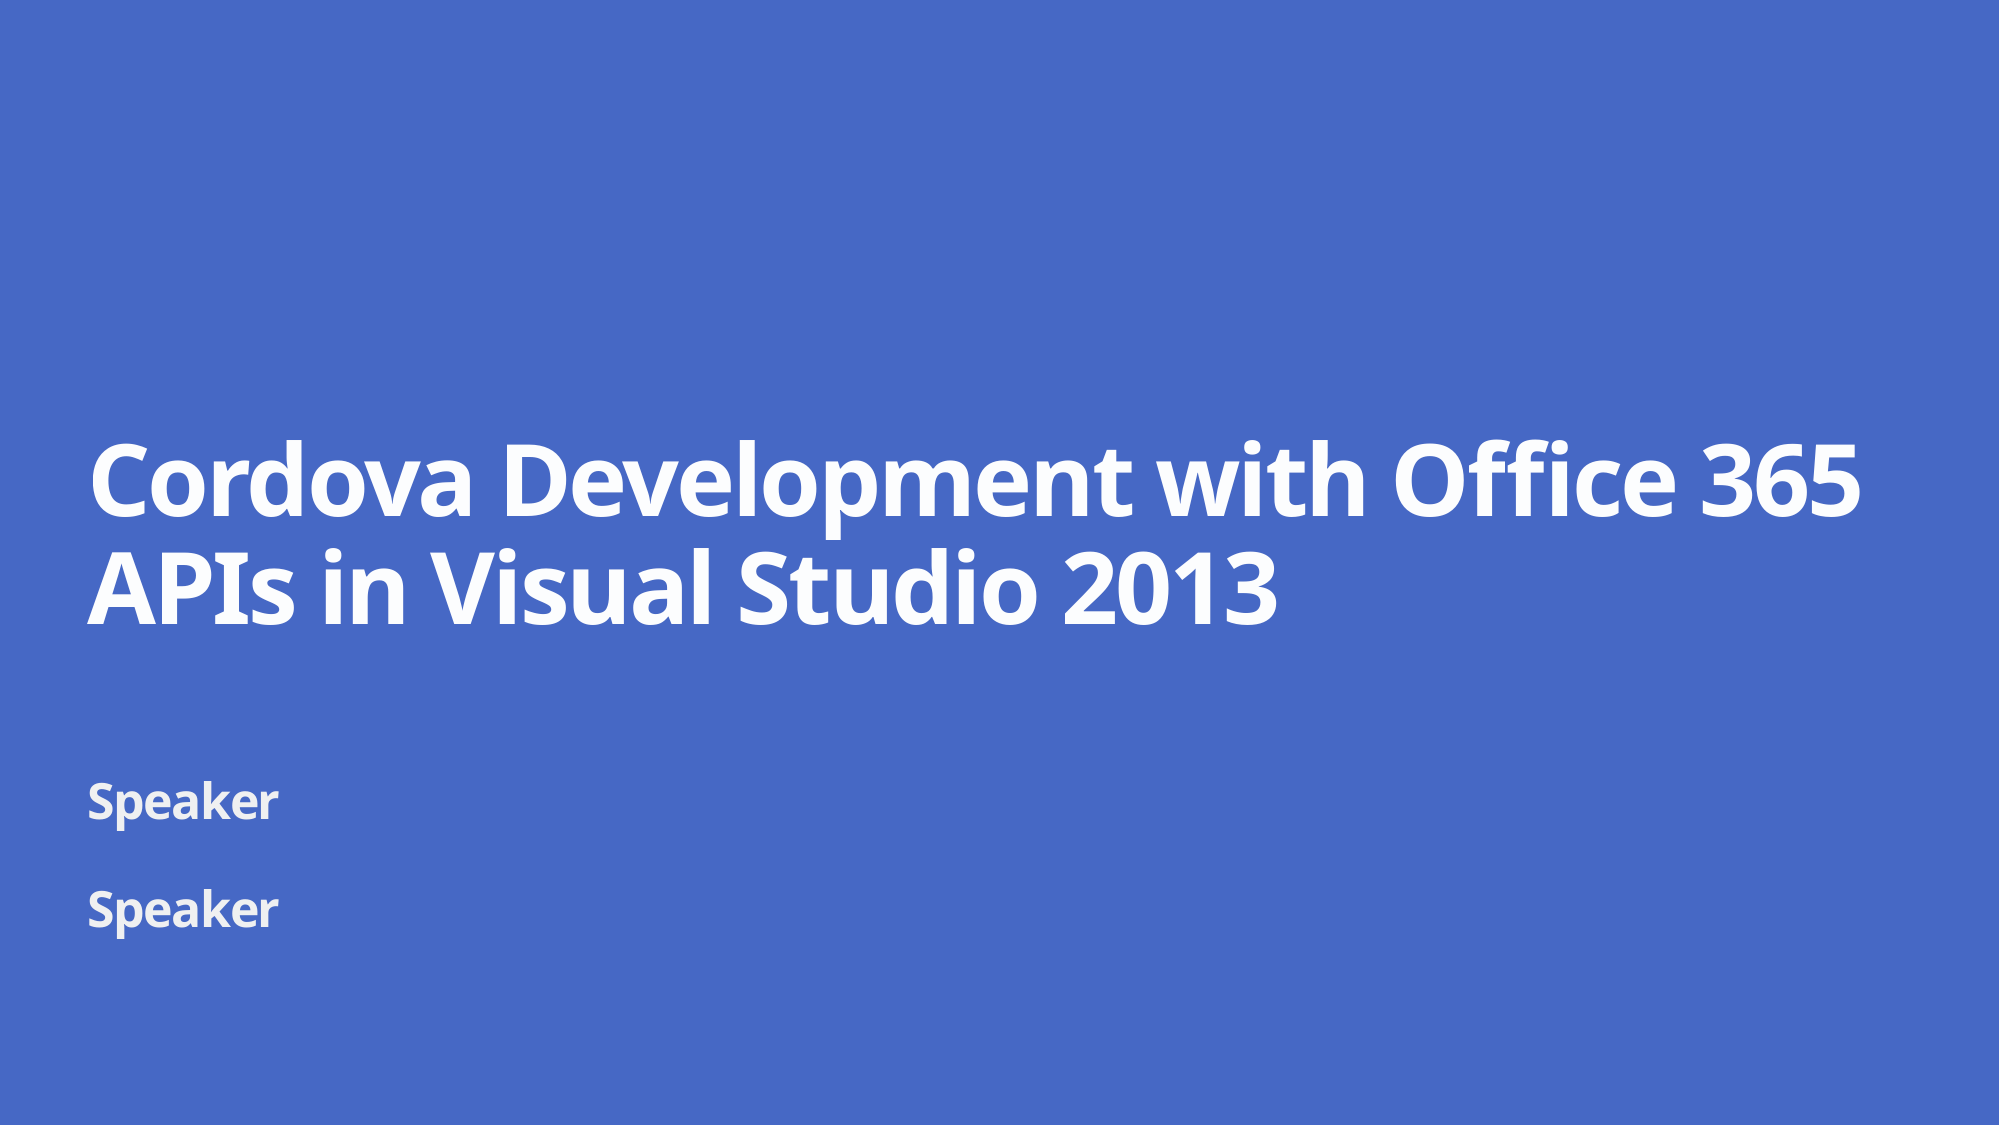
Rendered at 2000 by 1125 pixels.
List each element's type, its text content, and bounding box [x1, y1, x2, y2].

subtitle Speaker Speaker [87, 776, 1341, 1085]
title Cordova Development with Office 365​ APIs in Visual Studio 2013 [87, 379, 1912, 697]
